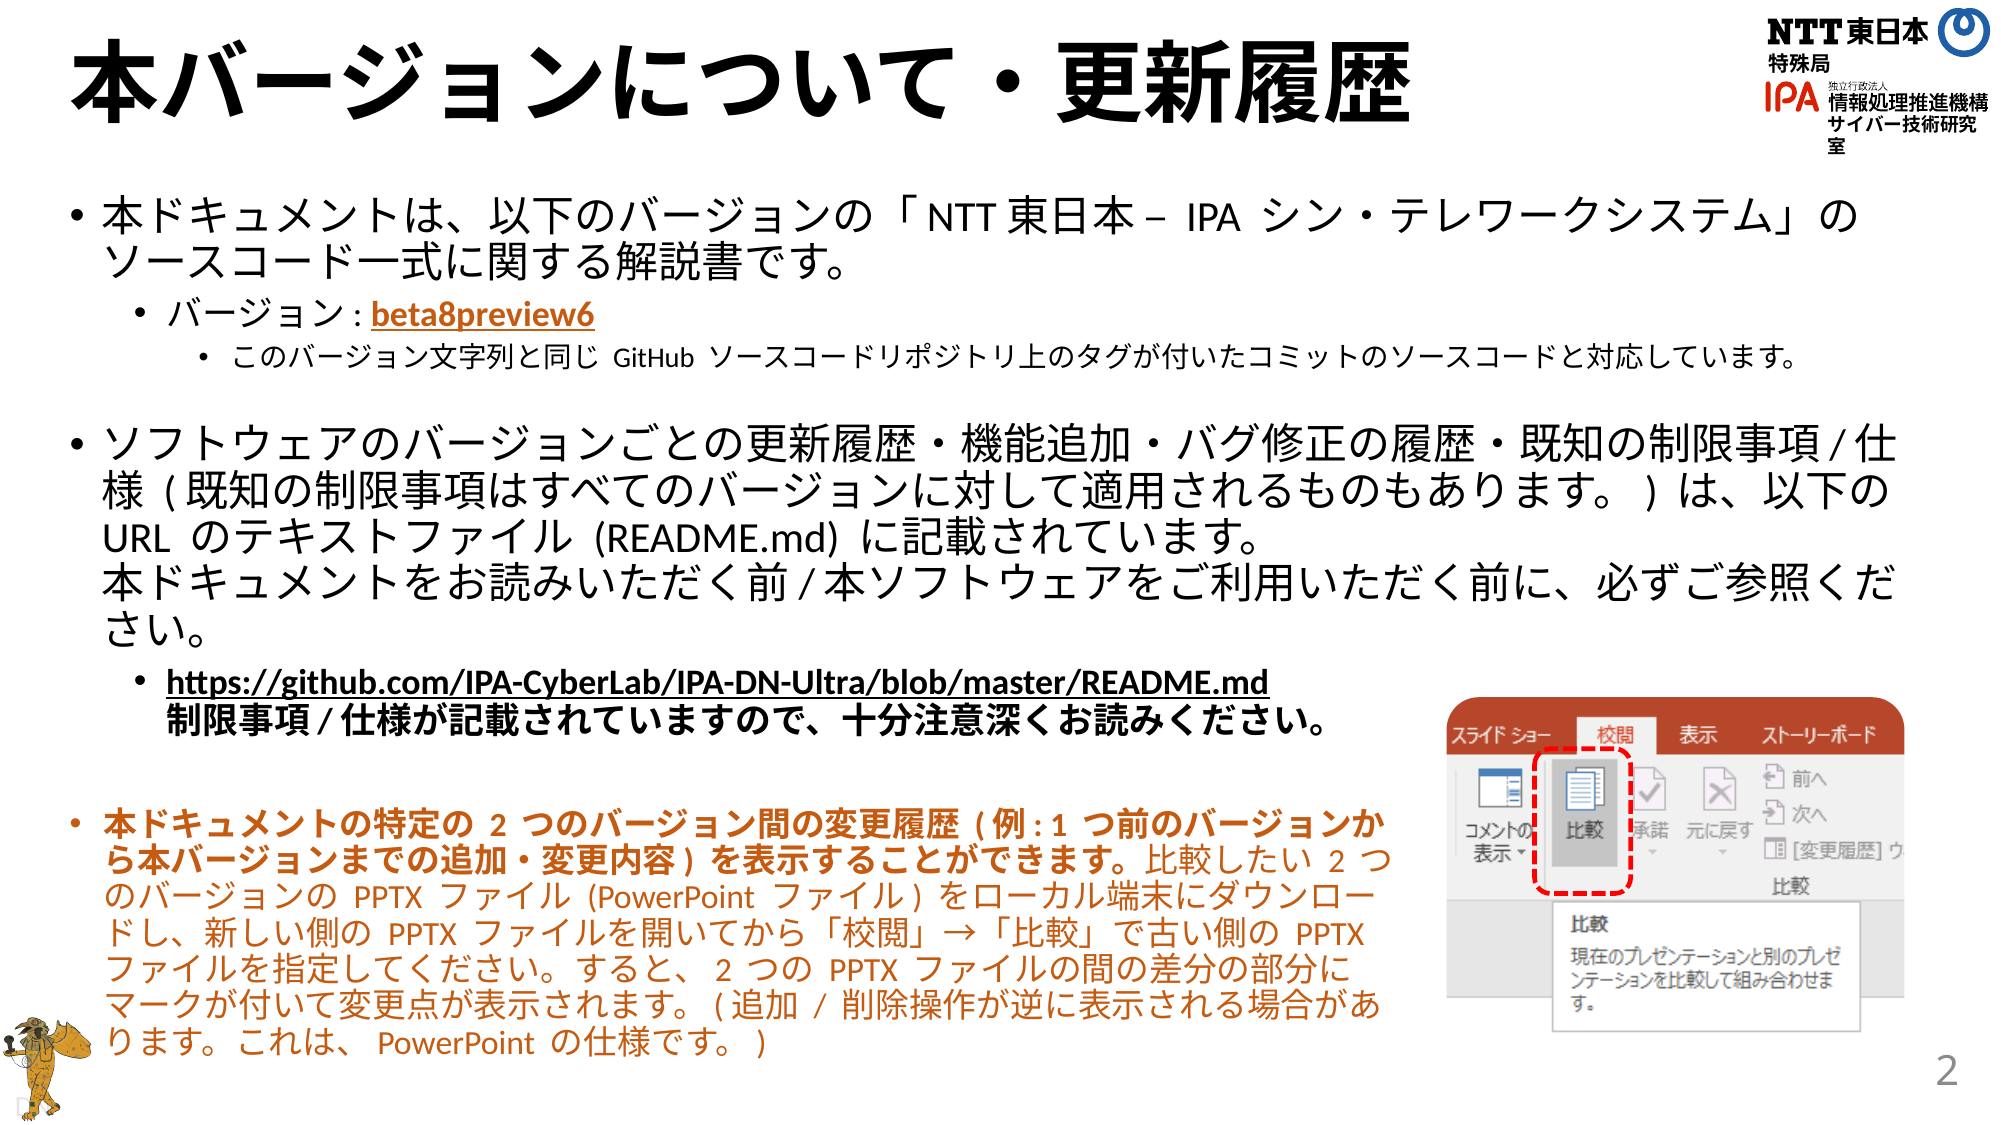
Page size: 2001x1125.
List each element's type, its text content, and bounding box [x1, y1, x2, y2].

text_box 本ドキュメントの特定の 2 つのバージョン間の変更履歴 (例: 1 つ前のバージョンから本バージョンまでの追加・変更内容) を表示することができます。比較したい 2 つのバージョンの PPTX ファイル (PowerPoint ファイル) をローカル端末にダウンロードし、新しい側の PPTX ファイルを開いてから「校閲」→「比較」で古い側の PPTX ファイルを指定してください。すると、2 つの PPTX ファイルの間の差分の部分にマークが付いて変更点が表示されます。(追加 / 削除操作が逆に表示される場合があります。これは、PowerPoint の仕様です。) [54, 799, 1423, 1073]
picture [1446, 697, 1905, 1073]
title 本バージョンについて・更新履歴 [54, 30, 1703, 143]
slide_number 2 [1412, 1042, 1975, 1103]
list 本ドキュメントは、以下のバージョンの「NTT東日本 – IPA シン・テレワークシステム」のソースコード一式に関する解説書です。 バージョン: beta8preview6 このバージョン文字列と同じ GitHub ソースコードリポジトリ上のタグが付いたコミットのソースコードと対応しています。 ソフトウェアのバージョンごとの更新履歴・機能追加・バグ修正の履歴・既知の制限事項/仕様 (既知の制限事項はすべてのバージョンに対して適用されるものもあります。) は、以下の URL のテキストファイル (README.md) に記載されています。 本ドキュメントをお読みいただく前/本ソフトウェアをご利用いただく前に、必ずご参照ください。 https://github.com/IPA-CyberLab/IPA-DN-Ultra/blob/master/README.md 制限事項/仕様が記載されていますので、十分注意深くお読みください。 [54, 186, 1949, 749]
